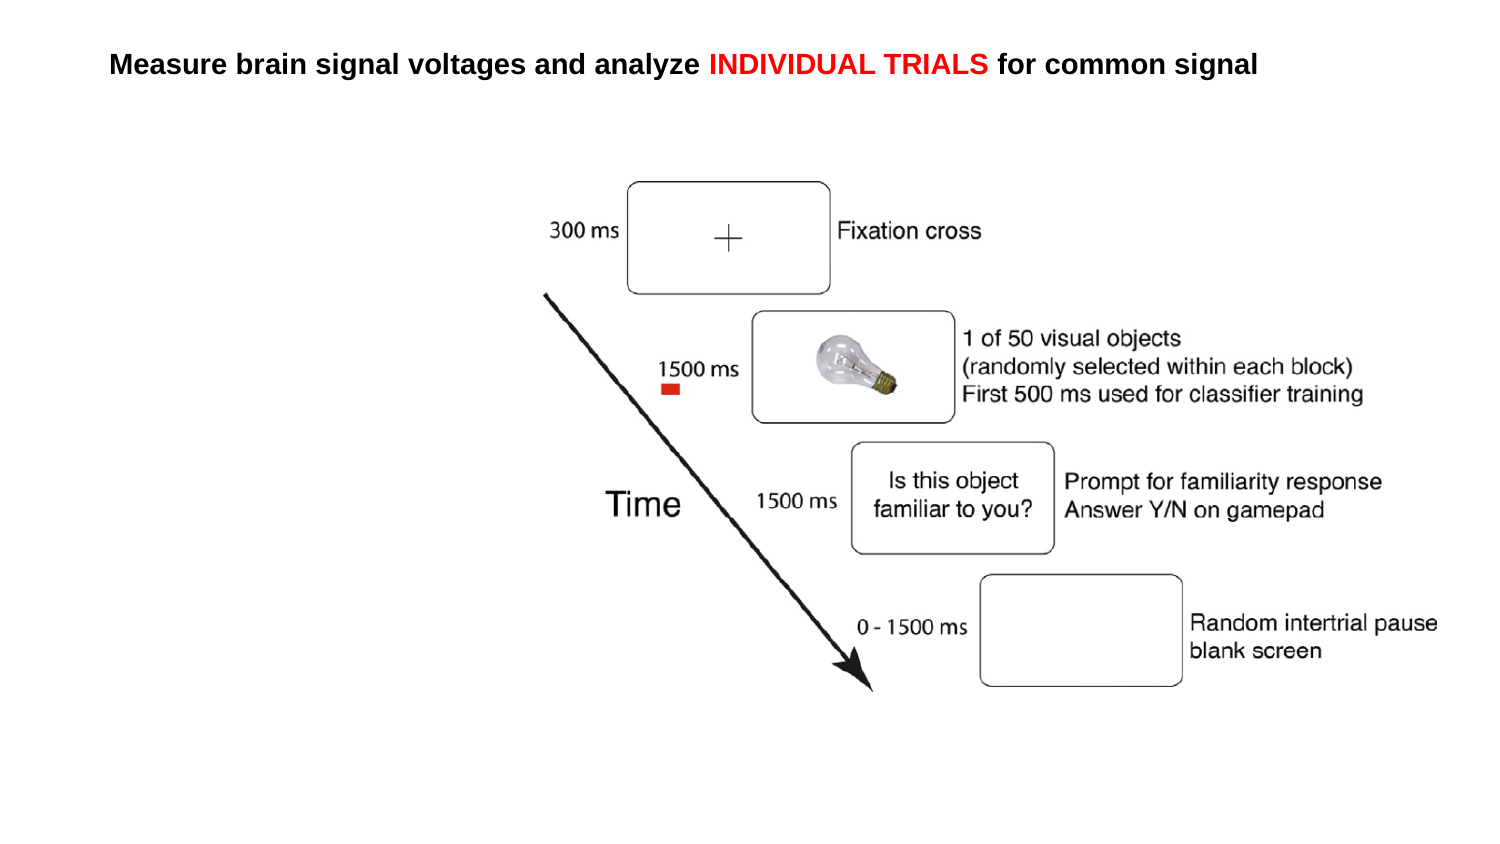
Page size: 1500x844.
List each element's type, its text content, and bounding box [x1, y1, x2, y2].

text_box Measure brain signal voltages and analyze INDIVIDUAL TRIALS for common signal [94, 29, 1406, 95]
picture [518, 158, 1476, 713]
